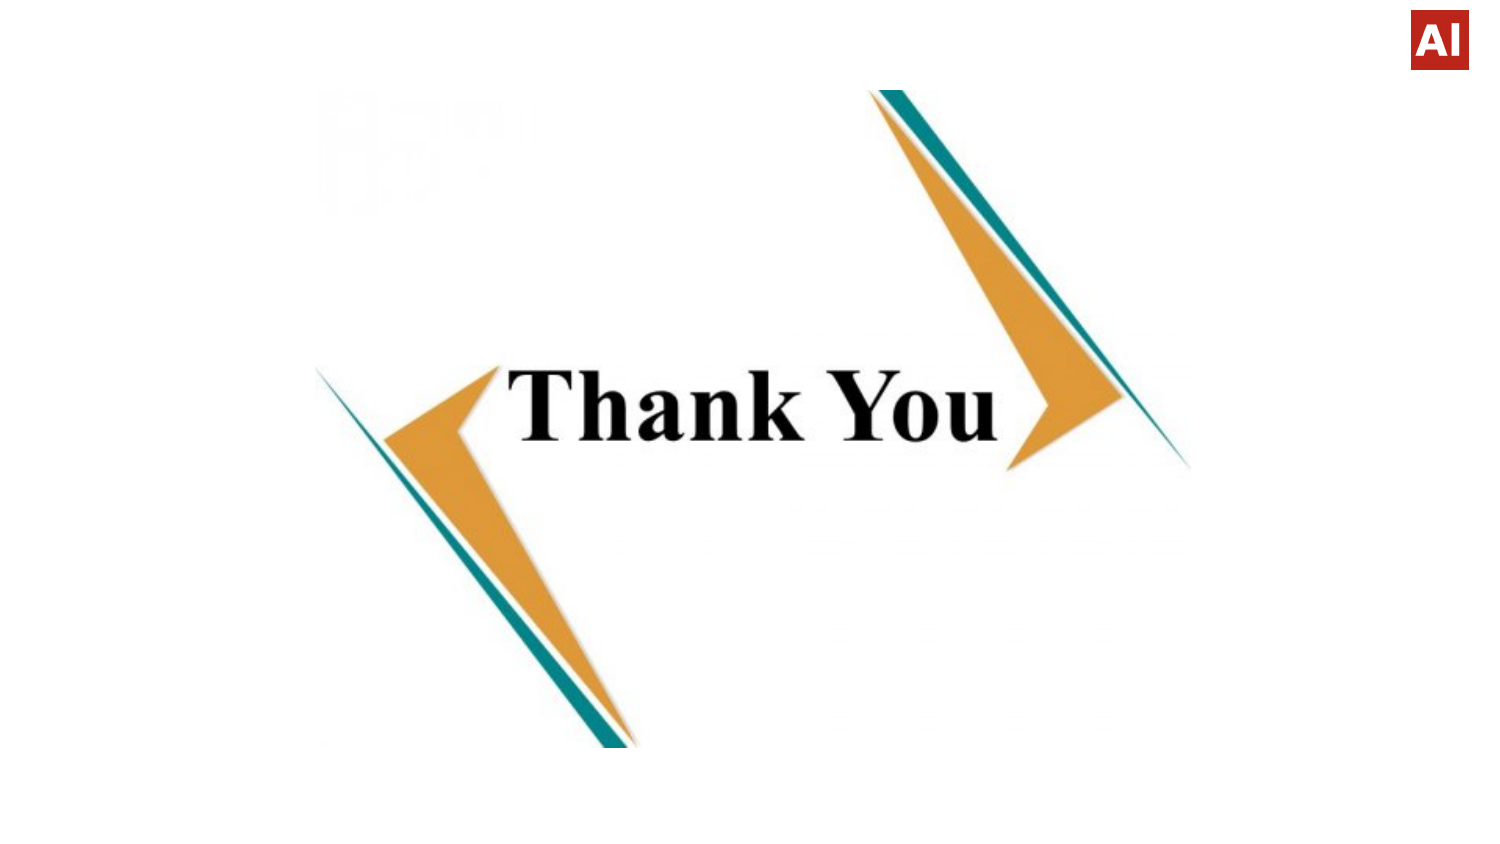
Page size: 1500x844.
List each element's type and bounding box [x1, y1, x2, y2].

picture [1411, 10, 1469, 70]
title [51, 83, 1449, 705]
picture [315, 90, 1191, 748]
